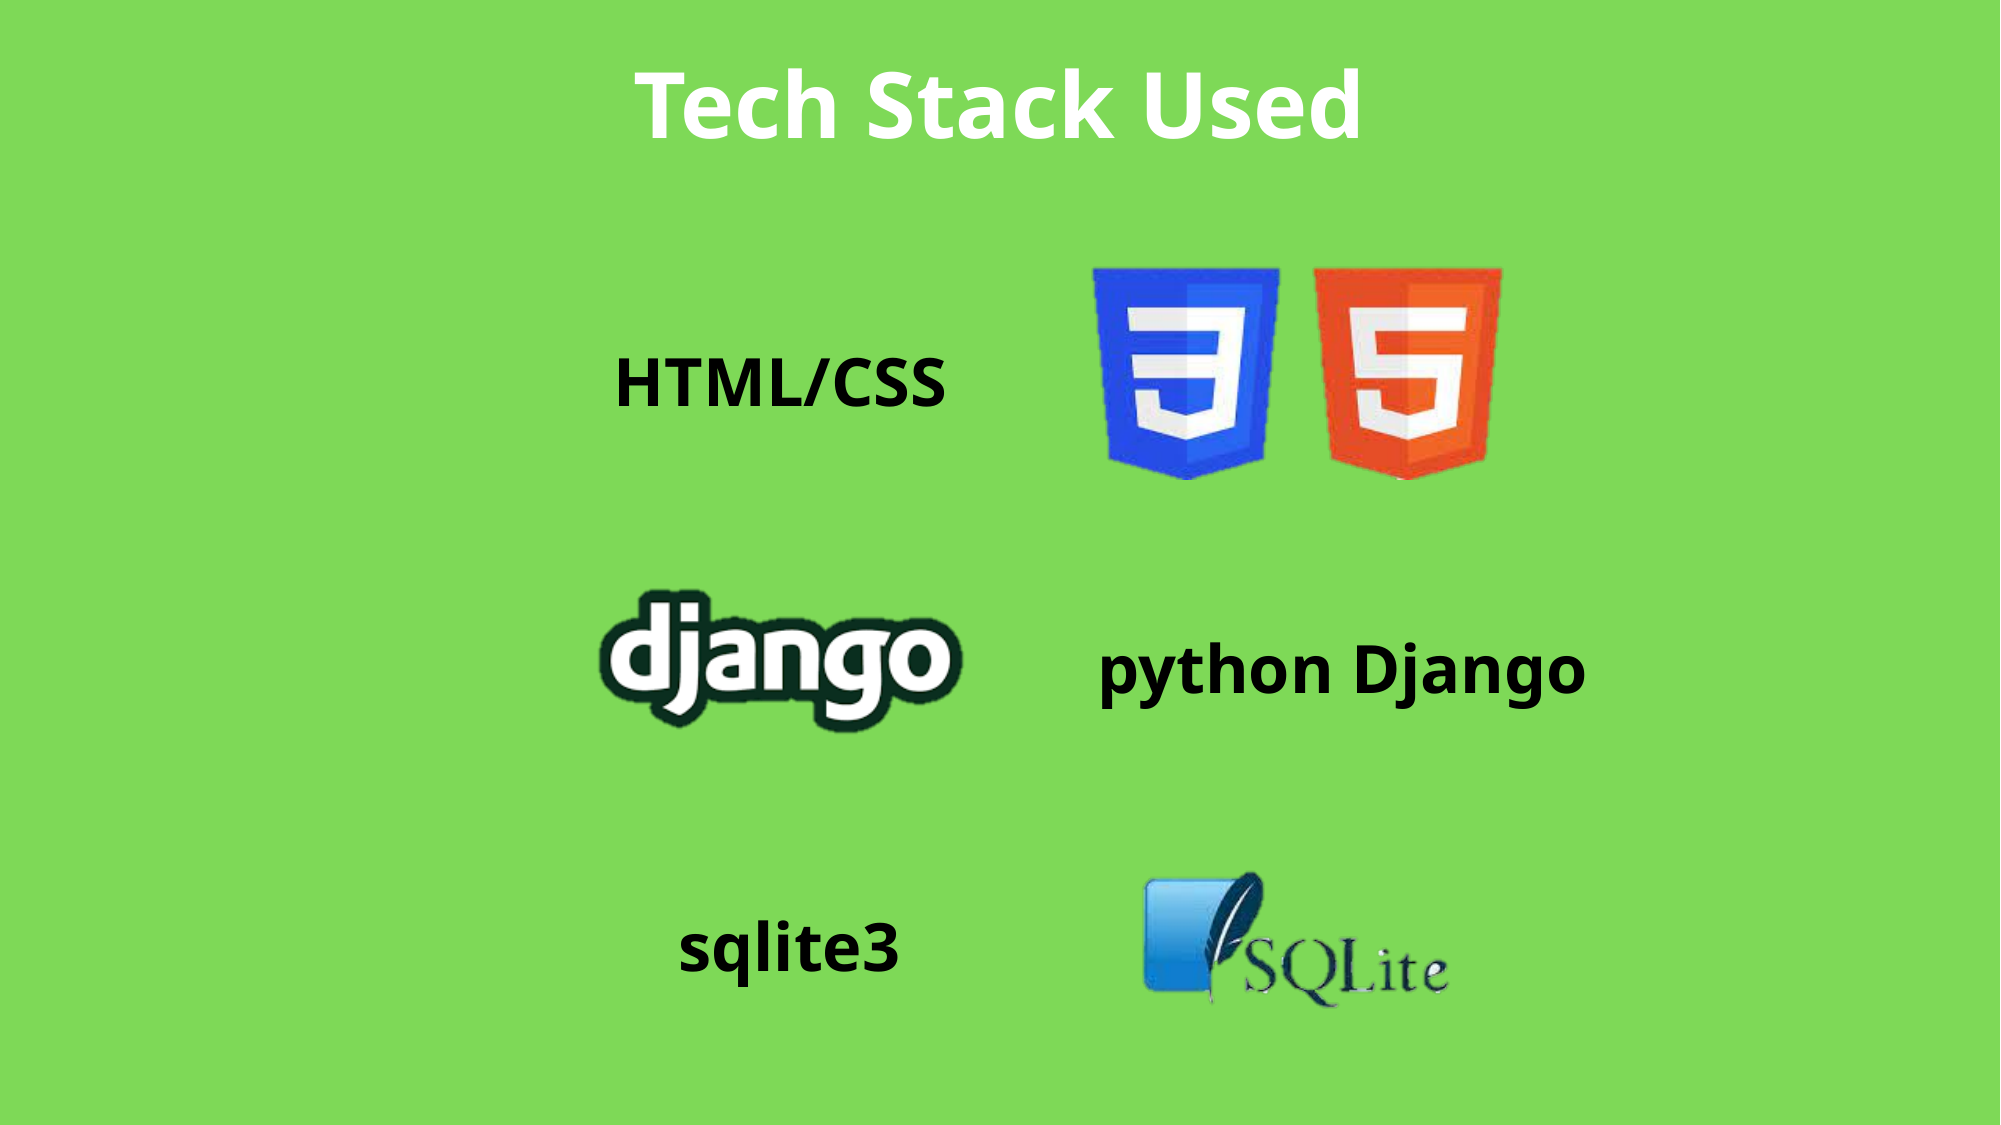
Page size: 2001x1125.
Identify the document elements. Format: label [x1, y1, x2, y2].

picture [0, 0, 2000, 1125]
text_box [470, 562, 1608, 796]
text_box [570, 217, 1532, 510]
